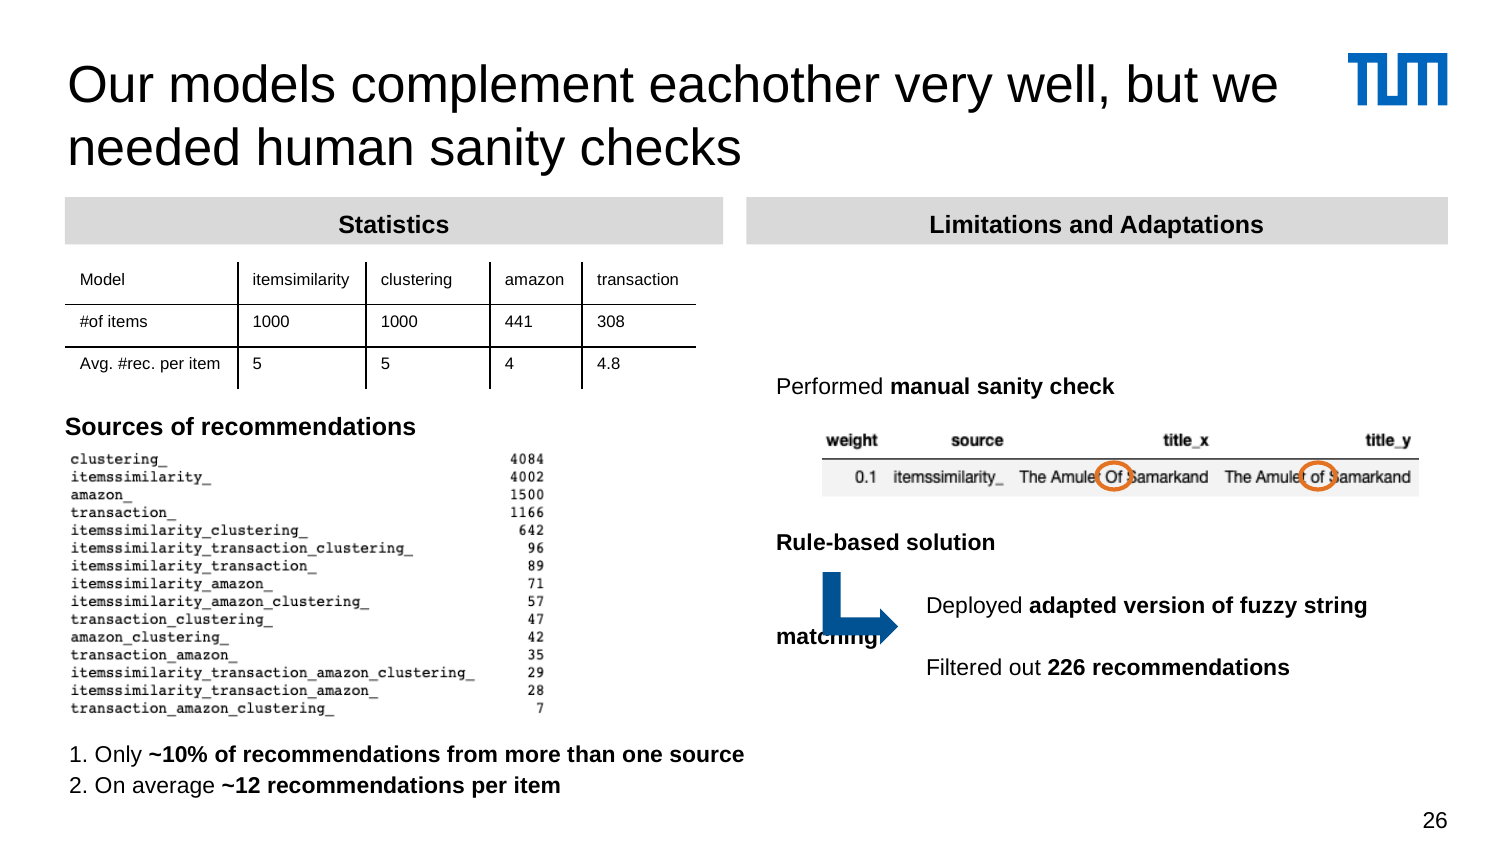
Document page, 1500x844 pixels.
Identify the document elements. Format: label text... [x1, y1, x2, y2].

table_header transaction [583, 262, 696, 304]
text_box Statistics [63, 195, 725, 246]
slide_number 26 [1111, 796, 1448, 842]
table_cell 1000 [367, 305, 489, 346]
table_cell 308 [583, 305, 696, 346]
picture [822, 427, 1419, 498]
table_header amazon [491, 262, 581, 304]
text_box Limitations and Adaptations [744, 195, 1450, 246]
text_box Performed manual sanity check Rule-based solution Deployed adapted version of fuzzy string matching Filtered out 226 recommendations [775, 367, 1448, 681]
table_cell 441 [491, 305, 581, 346]
table_cell 4.8 [583, 348, 696, 389]
table_cell 4 [491, 348, 581, 389]
table_header Model [65, 262, 237, 304]
table_cell #of items [65, 305, 237, 346]
picture [64, 448, 552, 717]
table_header clustering [367, 262, 489, 304]
text_box [820, 570, 901, 647]
text_box 1. Only ~10% of recommendations from more than one source 2. On average ~12 recommendations per item [69, 735, 793, 799]
table_cell 5 [367, 348, 489, 389]
text_box Sources of recommendations [64, 406, 428, 441]
table_cell 1000 [239, 305, 365, 346]
table_cell 5 [239, 348, 365, 389]
title Our models complement eachother very well, but we needed human sanity checks [52, 50, 1449, 118]
table_cell Avg. #rec. per item [65, 348, 237, 389]
table_header itemsimilarity [239, 262, 365, 304]
